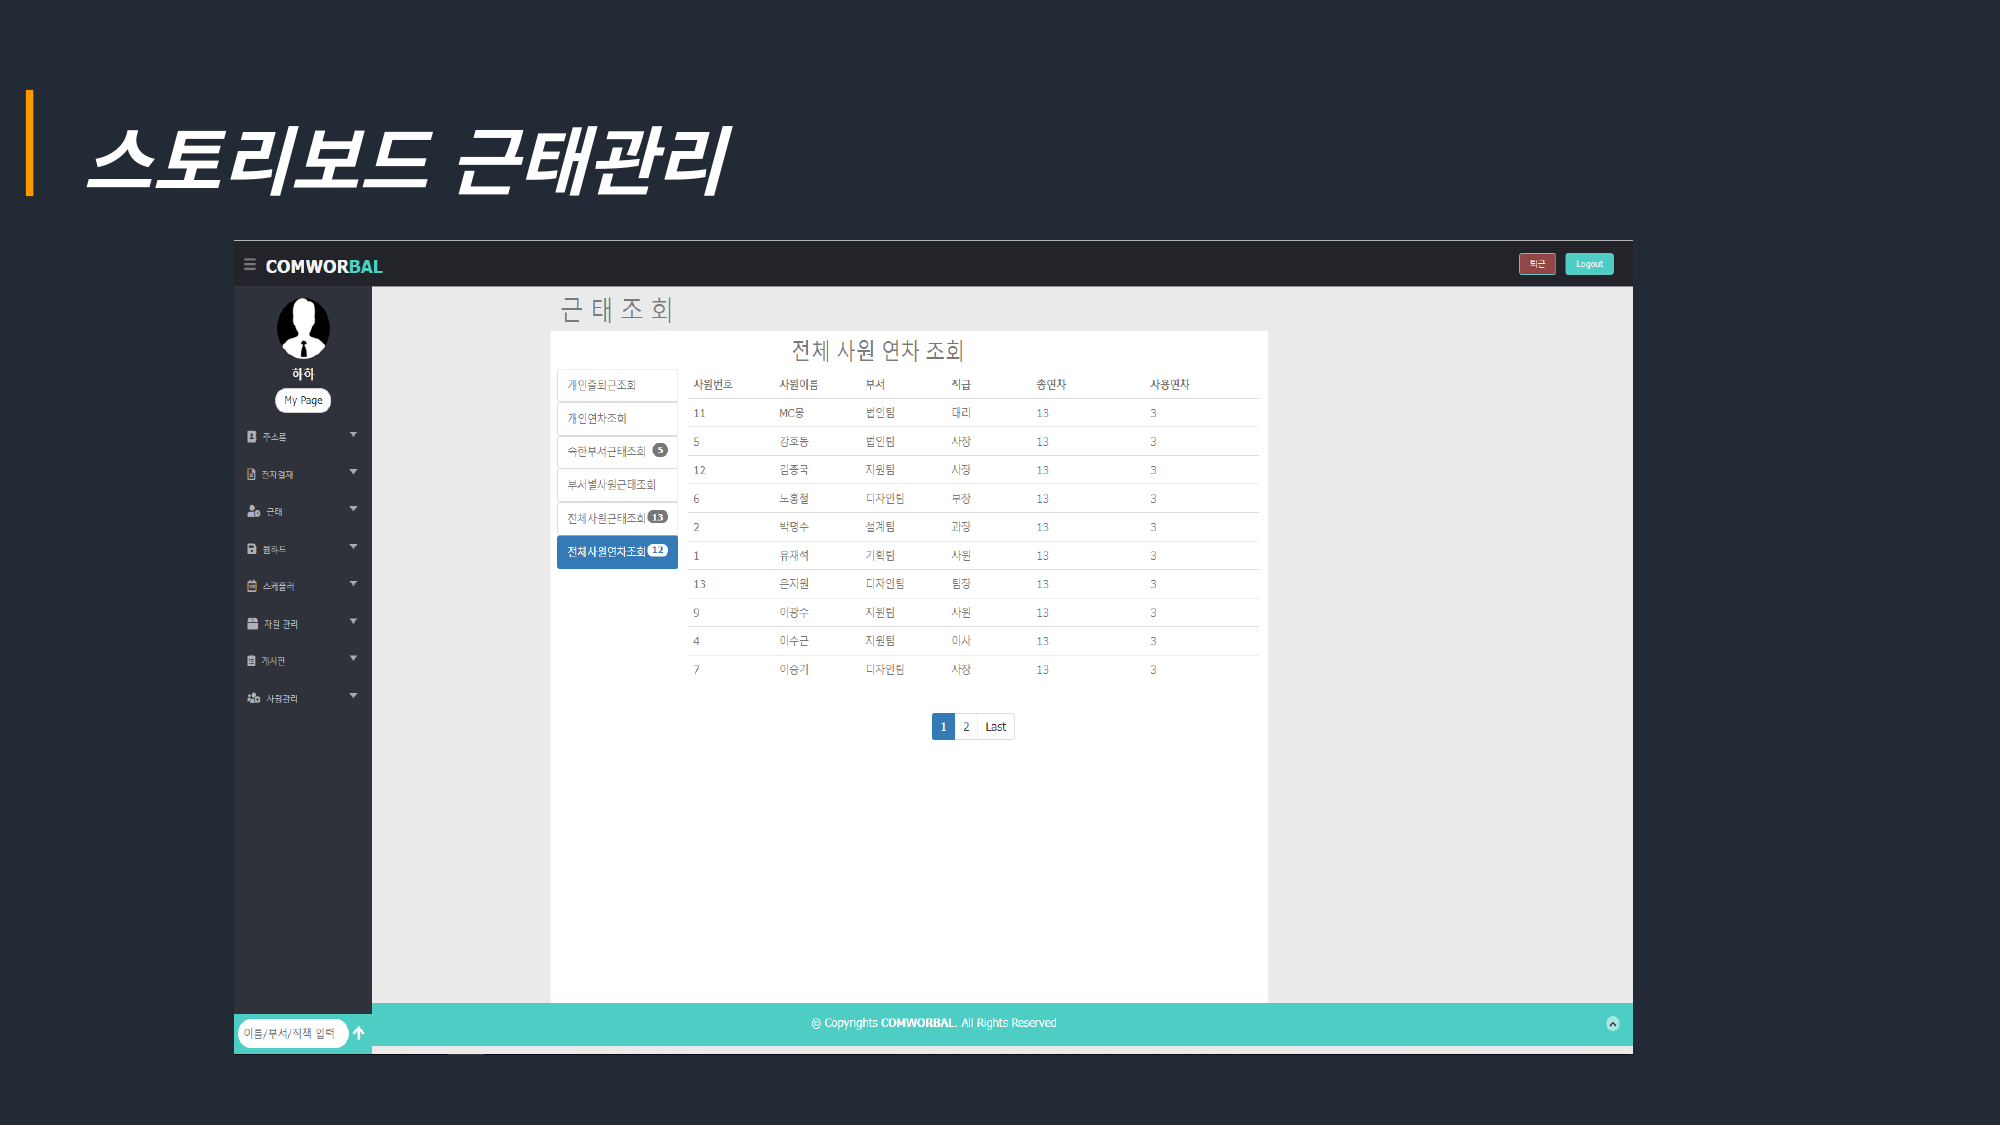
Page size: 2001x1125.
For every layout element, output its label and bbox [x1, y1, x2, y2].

picture [233, 240, 1633, 1055]
text_box [25, 62, 935, 214]
